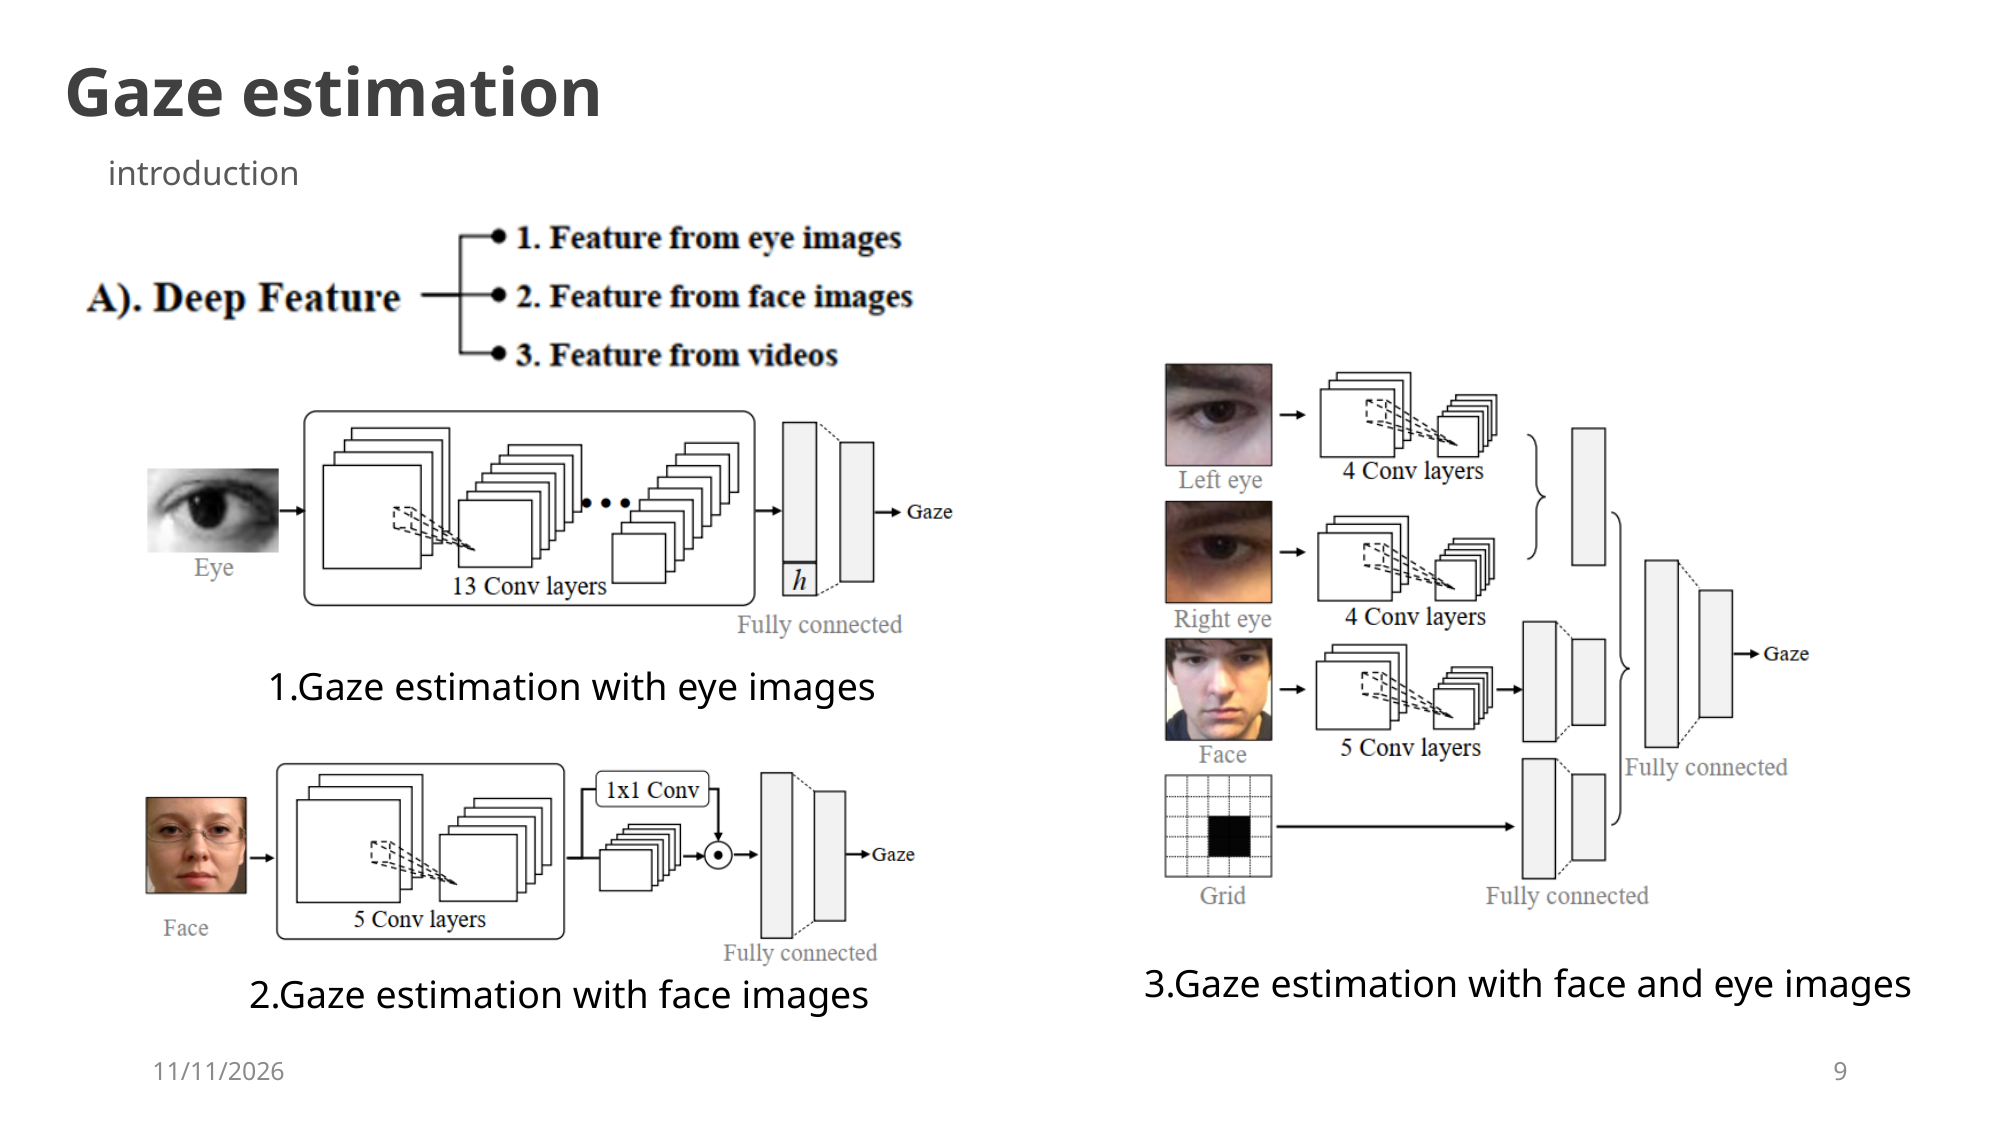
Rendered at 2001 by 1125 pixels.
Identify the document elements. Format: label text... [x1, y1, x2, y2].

text_box 2.Gaze estimation with face images [234, 963, 941, 1024]
text_box introduction [86, 142, 378, 203]
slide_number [137, 1042, 588, 1103]
picture [86, 203, 922, 379]
slide_number 9 [1412, 1042, 1863, 1103]
picture [1129, 332, 1834, 918]
picture [109, 388, 986, 646]
picture [86, 734, 931, 976]
text_box Gaze estimation [43, 39, 756, 141]
text_box 1.Gaze estimation with eye images [252, 655, 959, 716]
text_box 3.Gaze estimation with face and eye images [1129, 952, 1929, 1013]
